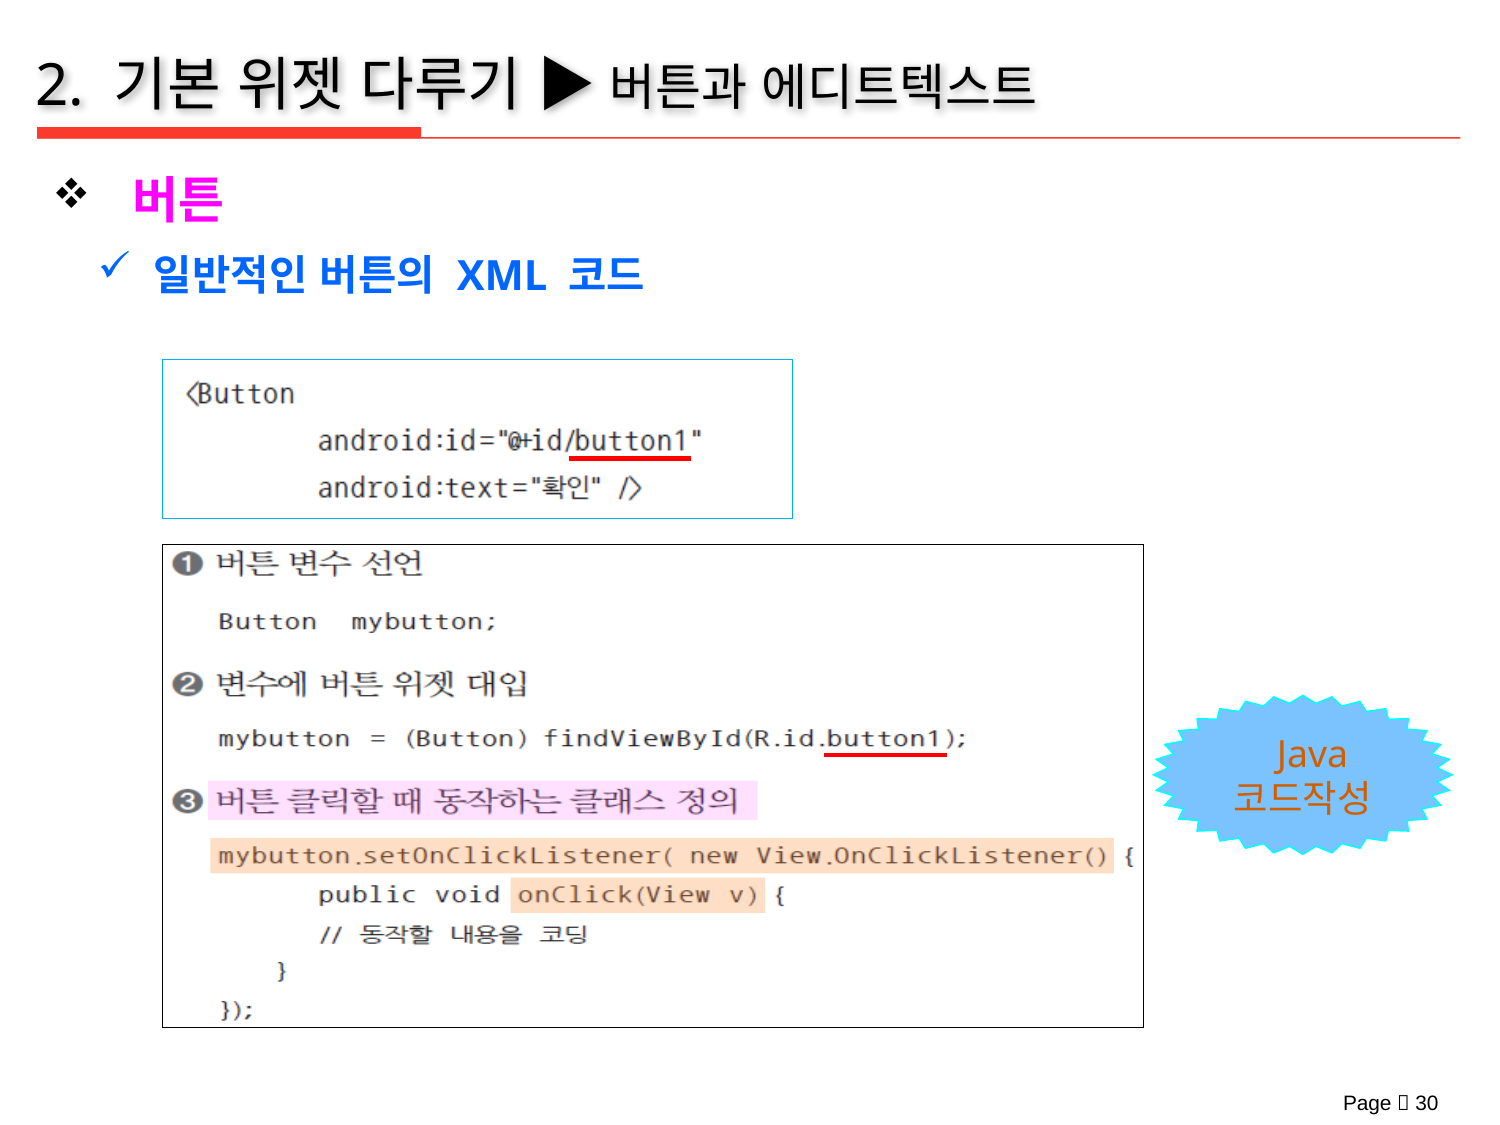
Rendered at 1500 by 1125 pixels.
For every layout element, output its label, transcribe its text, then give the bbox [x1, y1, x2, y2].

text_box Java 코드작성 [1153, 695, 1453, 855]
title 2. 기본 위젯 다루기 ▶ 버튼과 에디트텍스트 [35, 47, 1434, 142]
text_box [162, 358, 793, 520]
list 버튼 일반적인 버튼의 XML 코드 [8, 168, 1480, 329]
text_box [162, 544, 1145, 1029]
